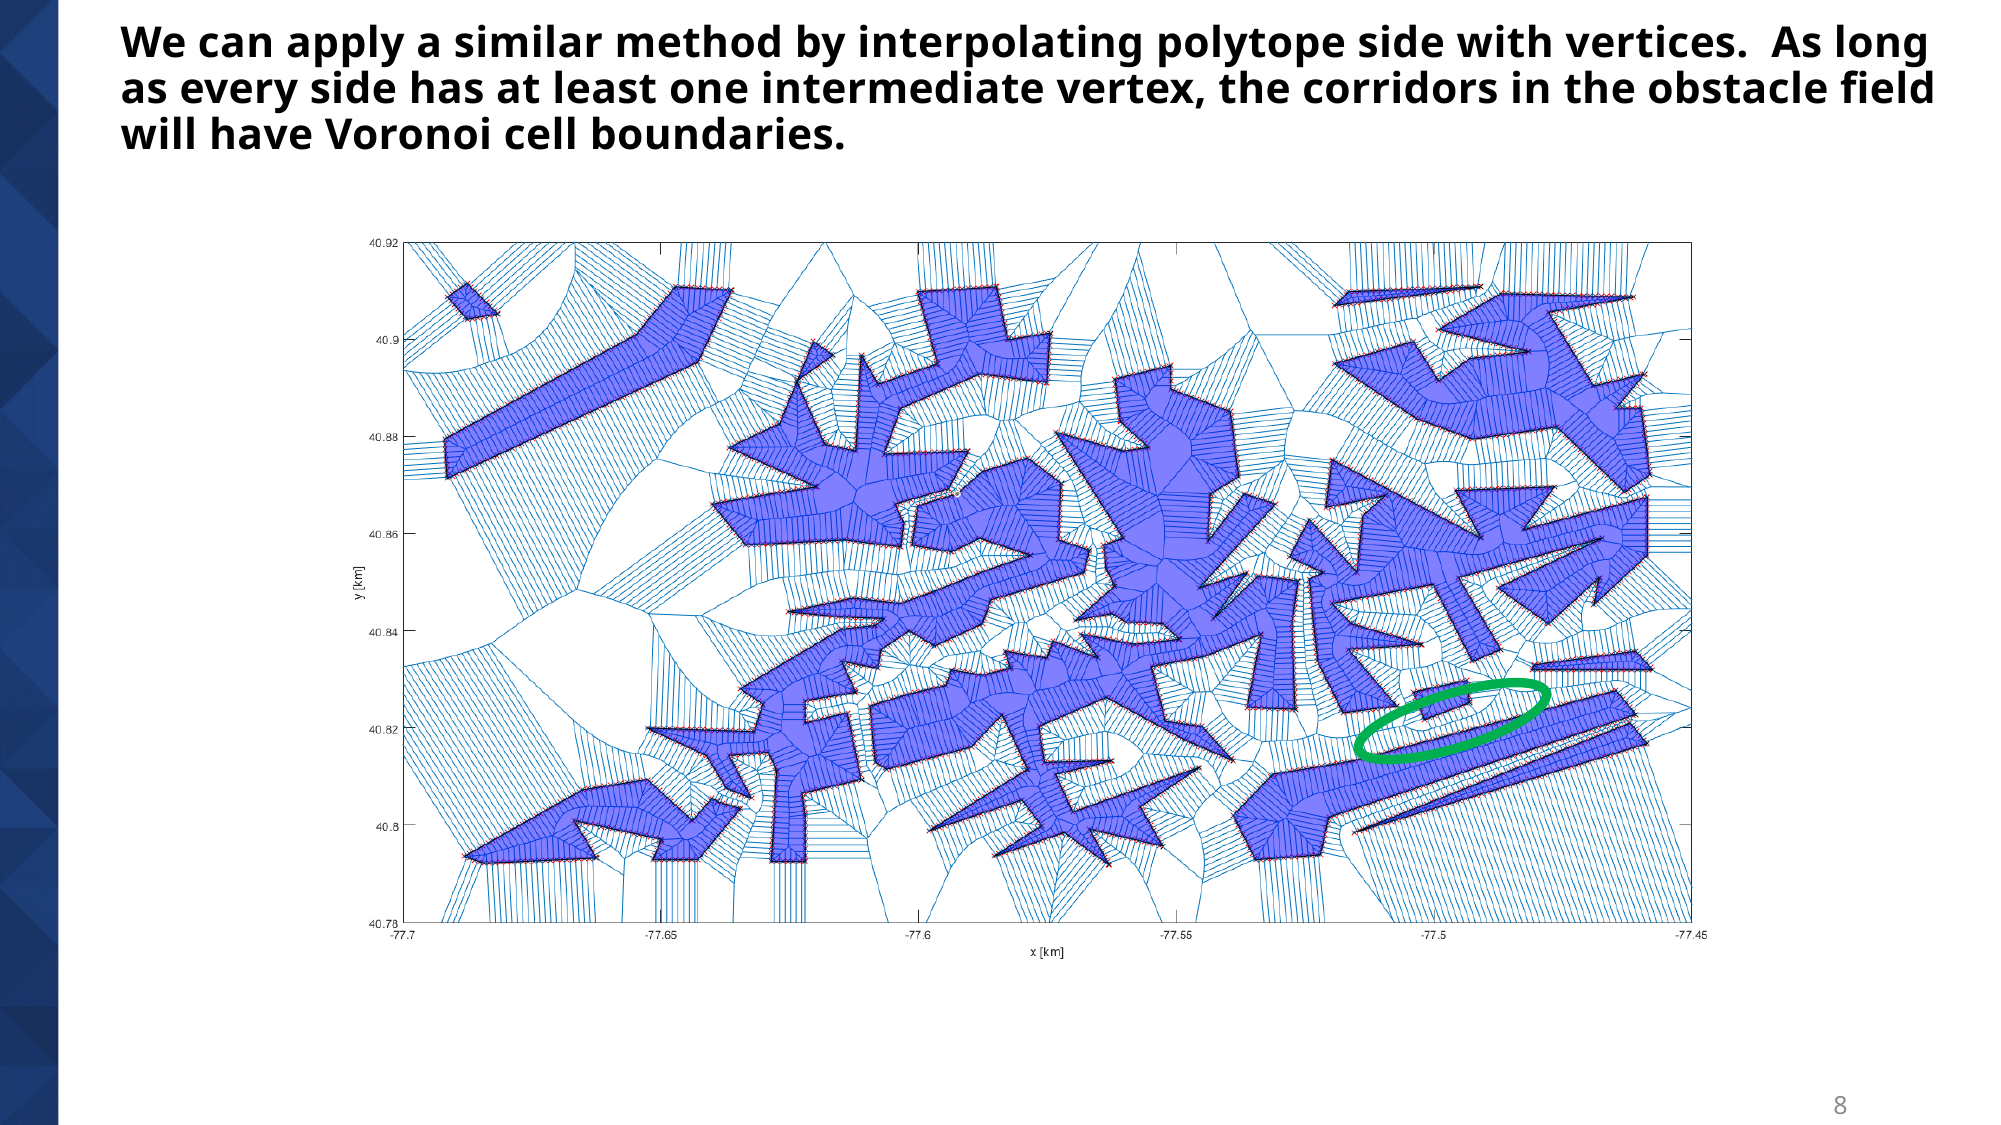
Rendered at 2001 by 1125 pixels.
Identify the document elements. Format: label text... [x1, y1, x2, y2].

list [186, 179, 1849, 1014]
picture [0, 0, 2001, 1125]
title We can apply a similar method by interpolating polytope side with vertices. As long as every side has at least one intermediate vertex, the corridors in the obstacle field will have Voronoi cell boundaries. [105, 13, 1972, 167]
slide_number 8 [1412, 1087, 1863, 1125]
